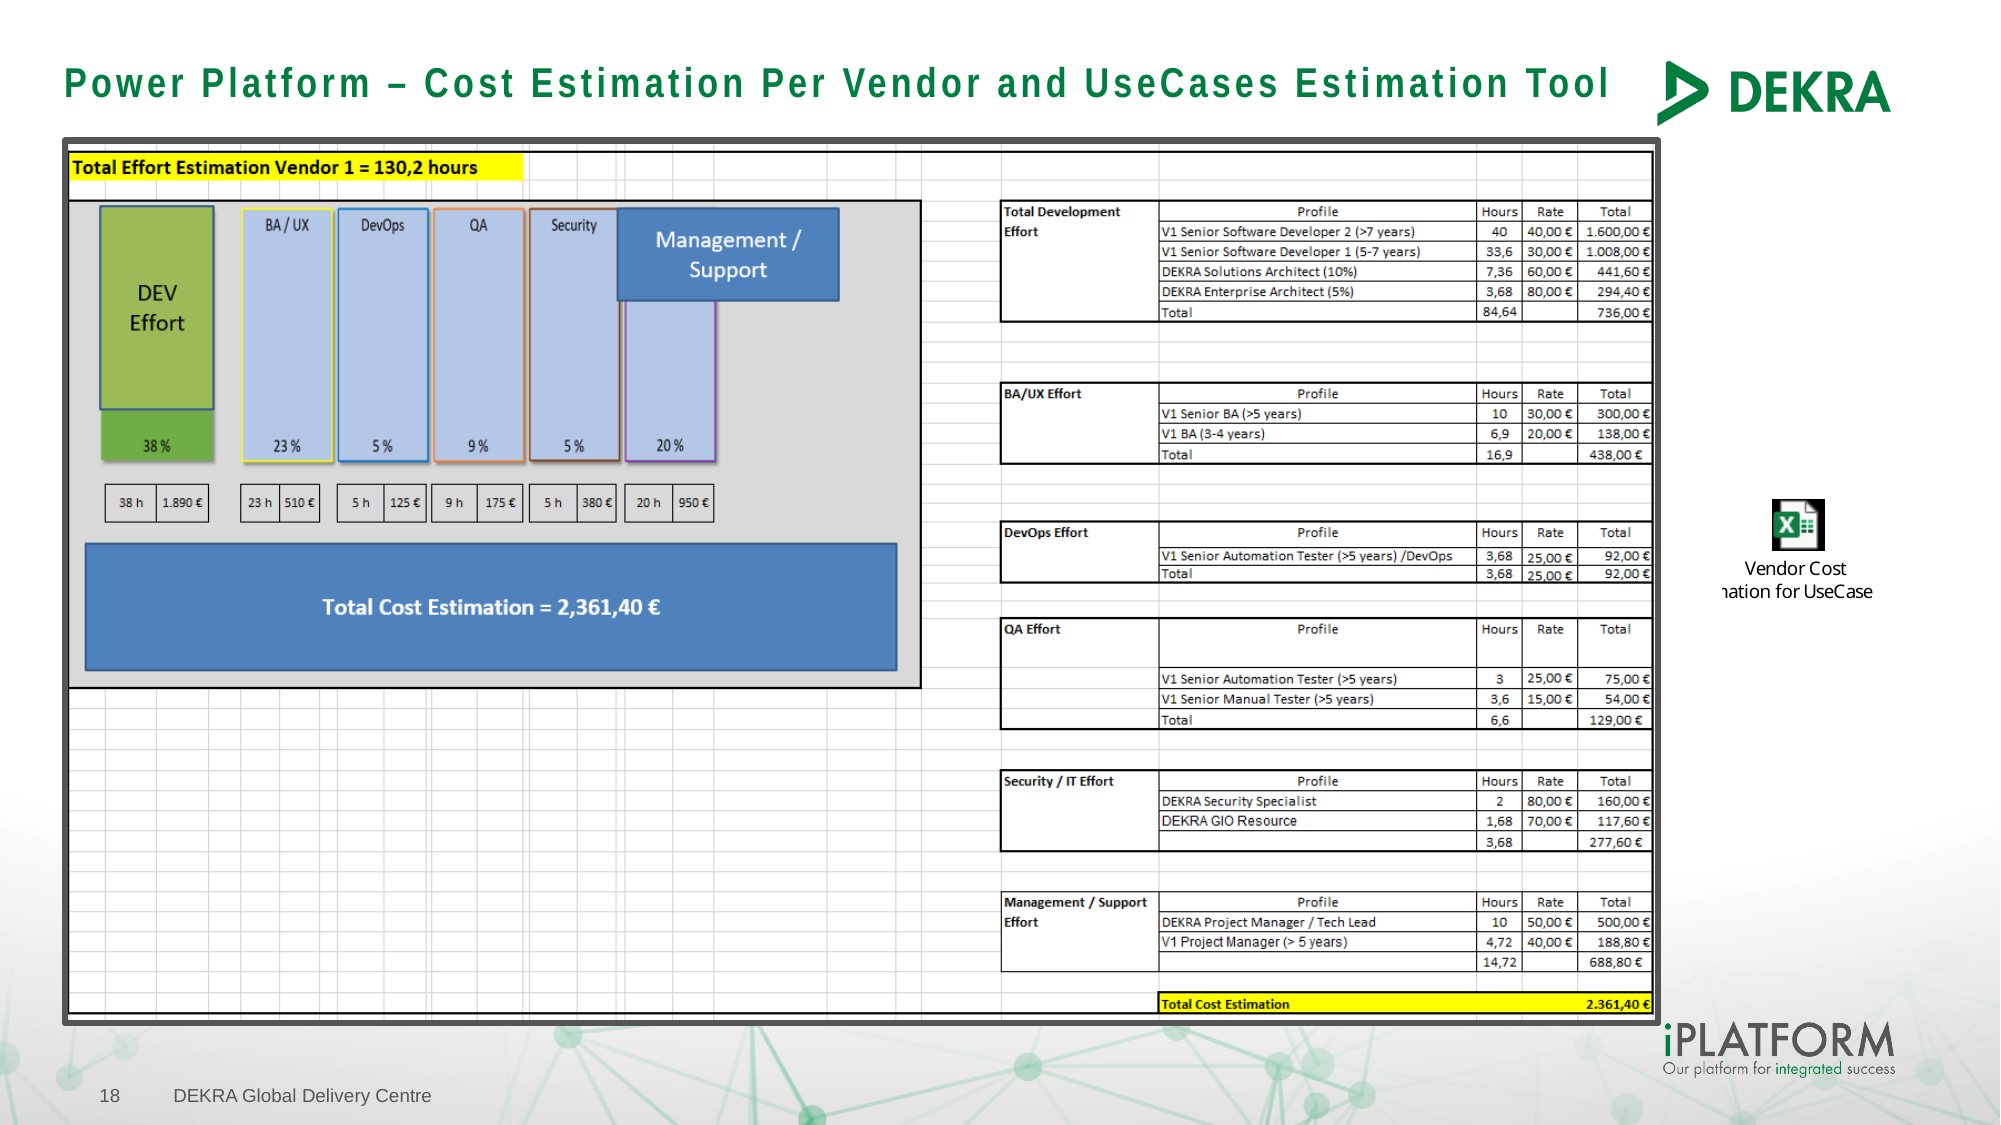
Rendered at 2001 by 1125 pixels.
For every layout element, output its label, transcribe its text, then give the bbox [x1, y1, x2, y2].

footer DEKRA Global Delivery Centre [184, 1065, 845, 1125]
slide_number 18 [84, 1065, 184, 1125]
title Power Platform – Cost Estimation Per Vendor and UseCases Estimation Tool [50, 55, 1675, 144]
picture [0, 0, 2000, 1125]
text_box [1722, 498, 1874, 626]
